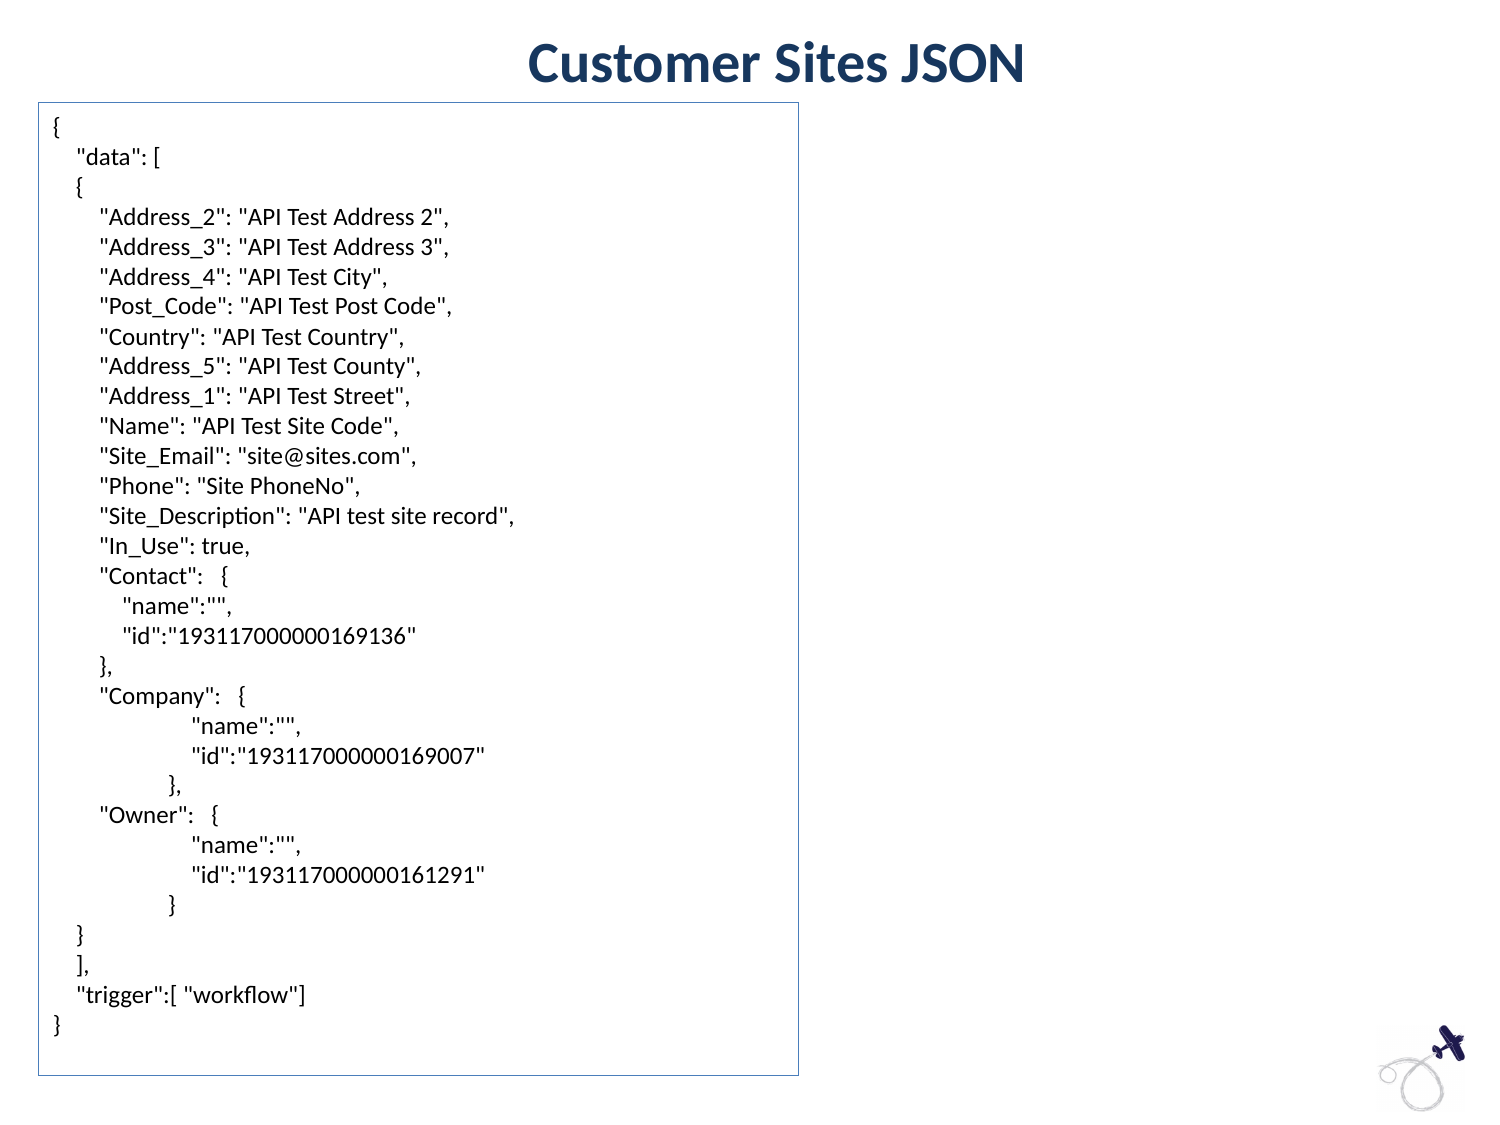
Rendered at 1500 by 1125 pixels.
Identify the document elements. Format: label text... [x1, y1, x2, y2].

text_box Customer Sites JSON [418, 17, 1137, 102]
picture [1376, 1025, 1465, 1112]
text_box { "data": [ { "Address_2": "API Test Address 2", "Address_3": "API Test Address 3", "Address_4": "API Test City", "Post_Code": "API Test Post Code", "Country": "API Test Country", "Address_5": "API Test County", "Address_1": "API Test Street", "Name": "API Test Site Code", "Site_Email": "site@sites.com", "Phone": "Site PhoneNo", "Site_Description": "API test site record", "In_Use": true, "Contact": { "name":"", "id":"193117000000169136" }, "Company": { "name":"", "id":"193117000000169007" }, "Owner": { "name":"", "id":"193117000000161291" } } ], "trigger":[ "workflow"] } [38, 102, 799, 1076]
